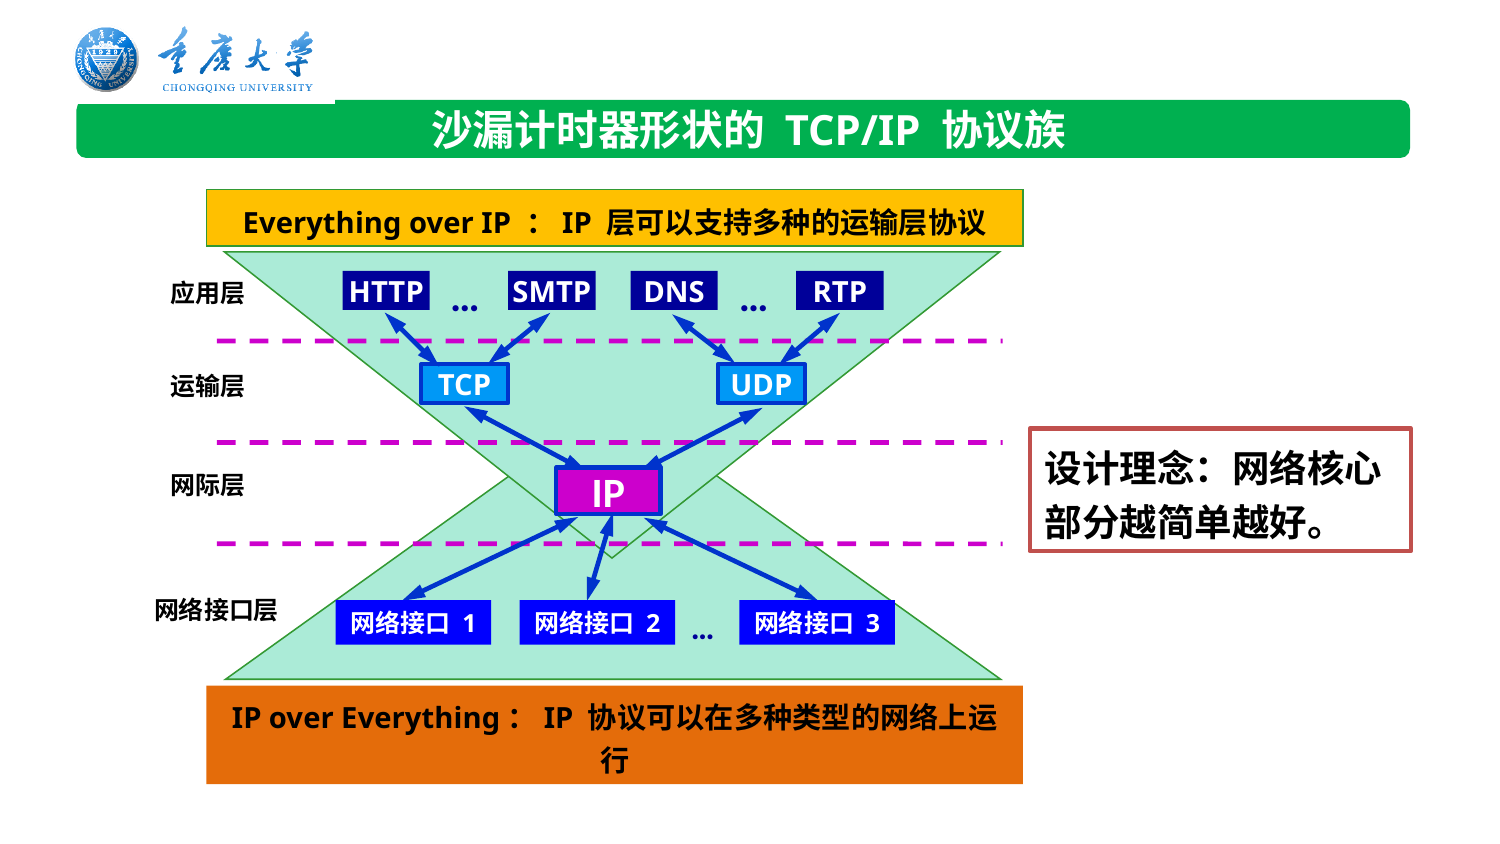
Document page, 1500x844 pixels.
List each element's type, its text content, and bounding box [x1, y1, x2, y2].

text_box 网际层 [156, 462, 200, 507]
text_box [206, 189, 1024, 559]
text_box 设计理念：网络核心部分越简单越好。 [1029, 426, 1413, 553]
list 沙漏计时器形状的 TCP/IP 协议族 [204, 99, 1293, 158]
text_box 应用层 [156, 269, 201, 315]
text_box 网络接口层 [139, 586, 201, 632]
text_box 运输层 [156, 362, 201, 408]
picture [56, 7, 335, 104]
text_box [206, 566, 1024, 744]
